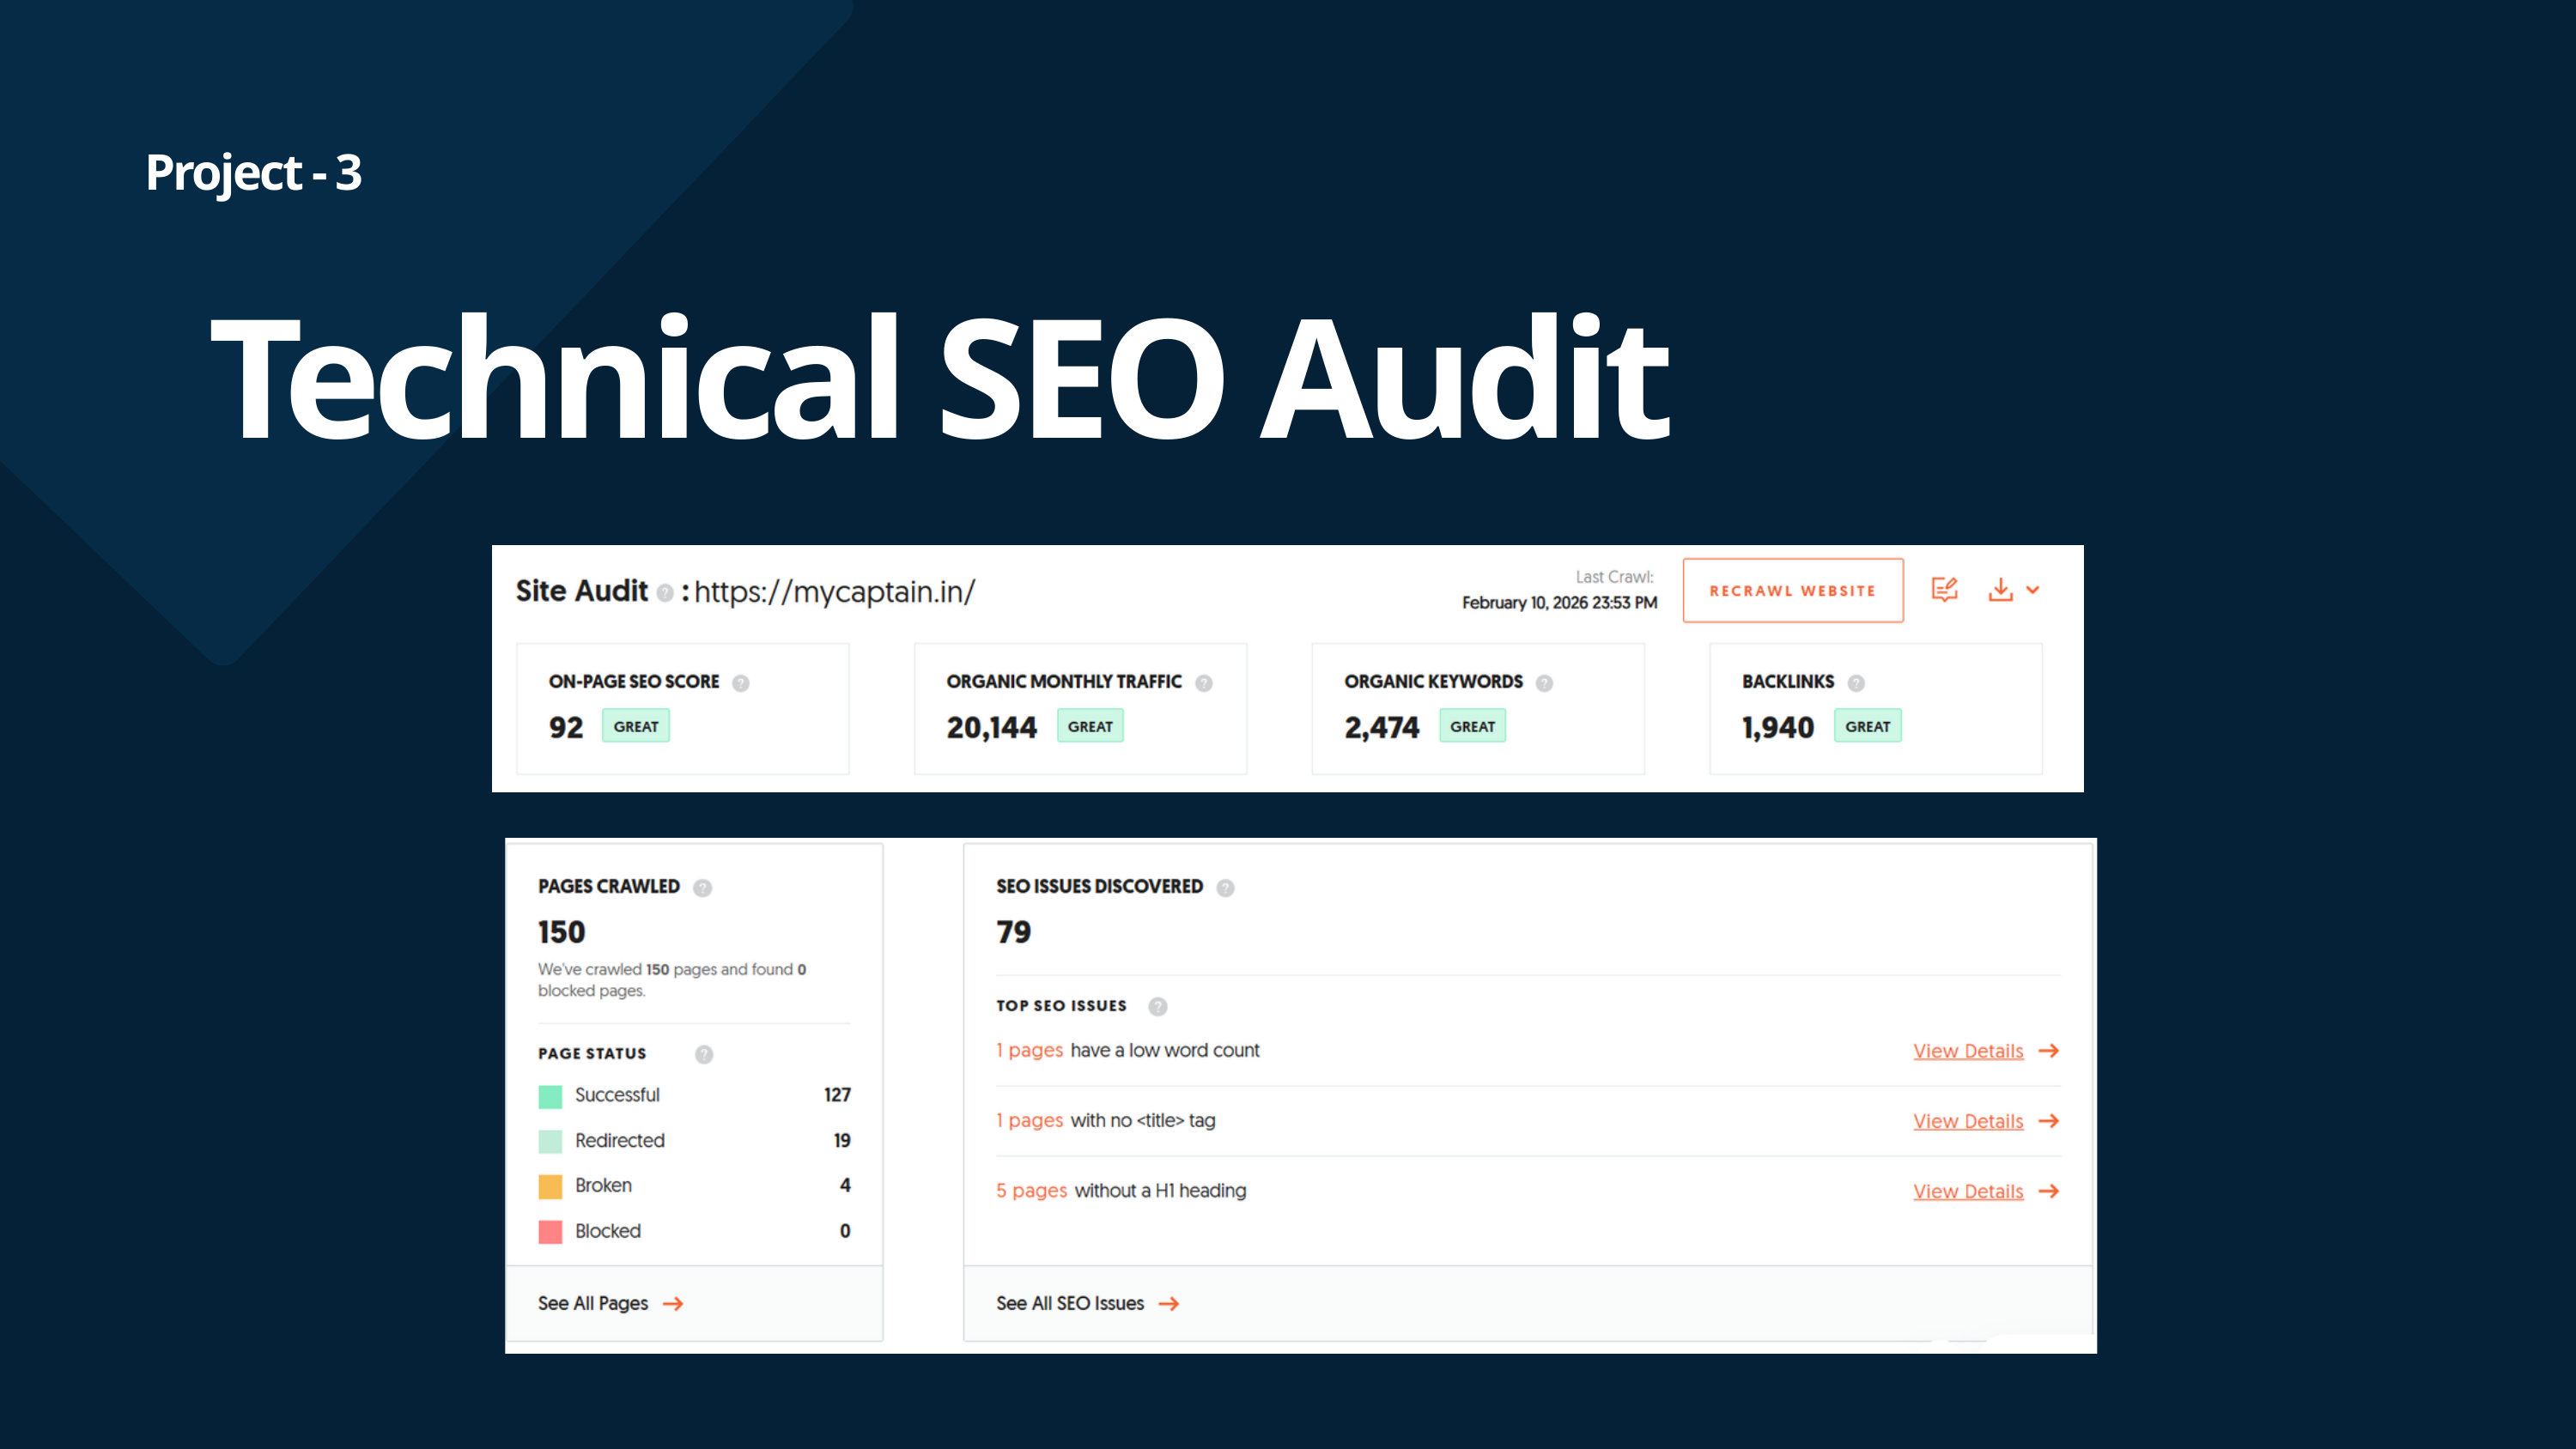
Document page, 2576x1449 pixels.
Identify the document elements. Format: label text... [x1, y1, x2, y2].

text_box [492, 545, 2084, 792]
text_box [505, 838, 2098, 1354]
text_box Technical SEO Audit [676, 288, 2098, 471]
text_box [0, 0, 671, 483]
